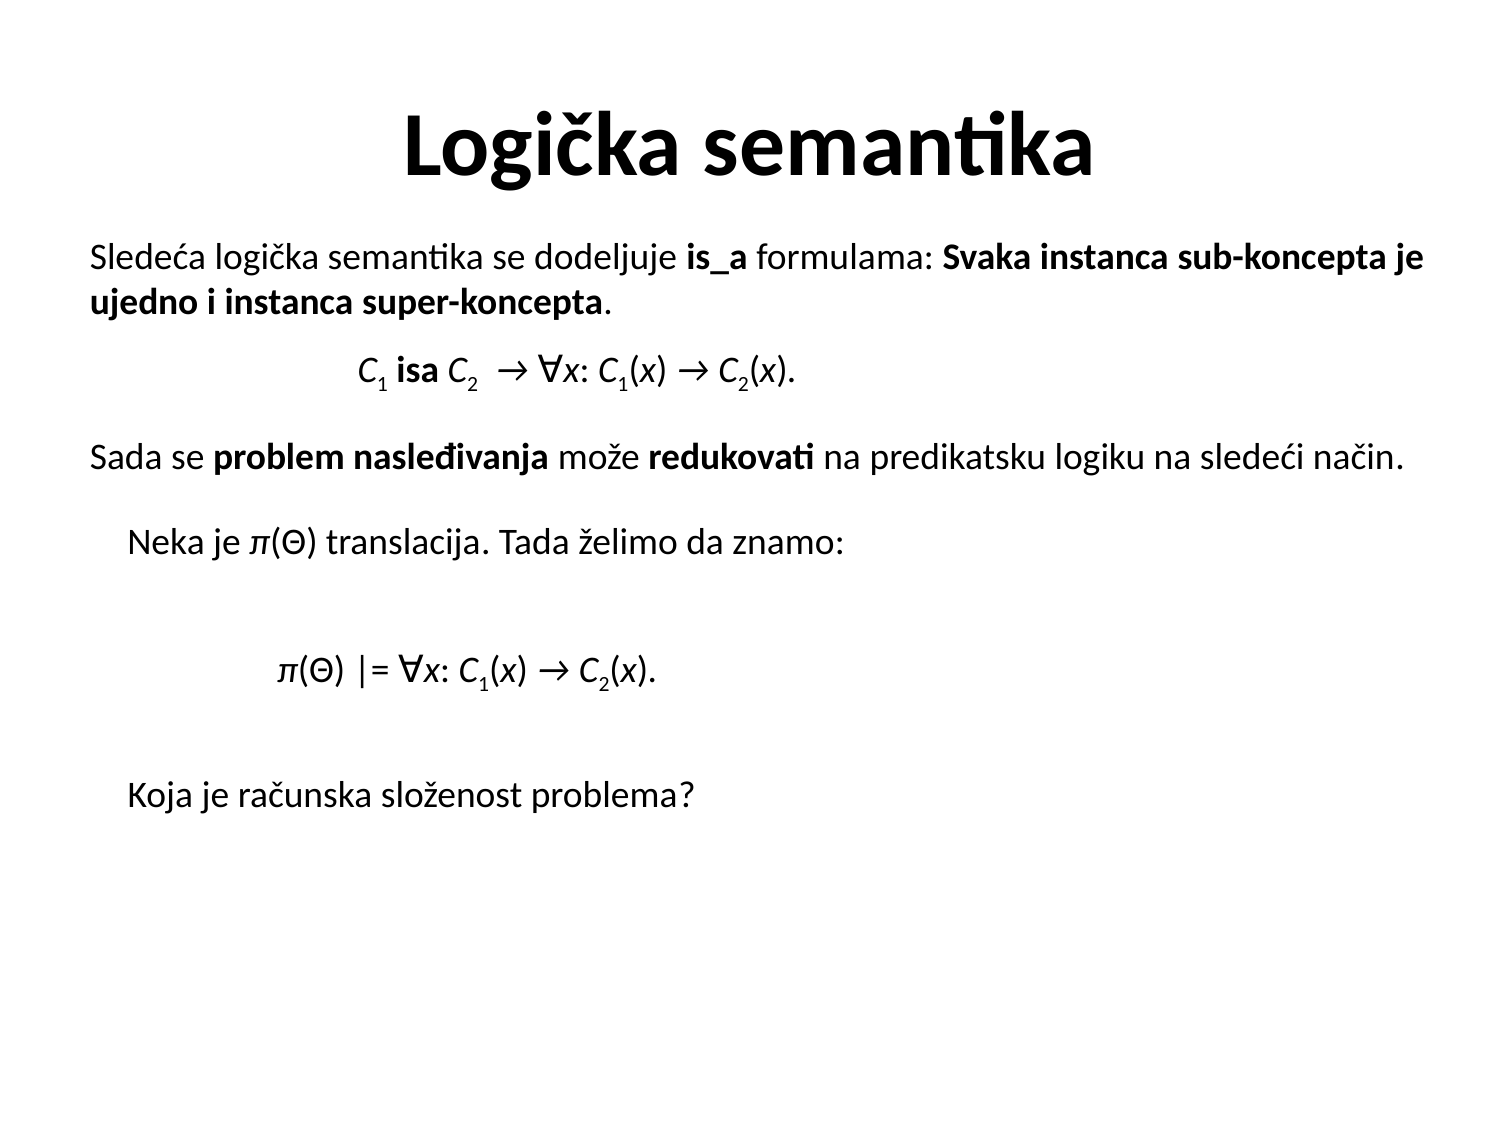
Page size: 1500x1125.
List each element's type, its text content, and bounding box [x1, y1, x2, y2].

text_box Sada se problem nasleđivanja može redukovati na predikatsku logiku na sledeći način. [74, 424, 1438, 485]
text_box Sledeća logička semantika se dodeljuje is_a formulama: Svaka instanca sub-koncepta je ujedno i instanca super-koncepta. [74, 224, 1500, 330]
title Logička semantika [75, 45, 1425, 224]
text_box Neka je π(Θ) translacija. Tada želimo da znamo: [112, 509, 1300, 570]
text_box Koja je računska složenost problema? [113, 762, 933, 823]
text_box C1 isa C2 → ∀x: C1(x) → C2(x). [342, 337, 813, 404]
text_box π(Θ) |= ∀x: C1(x) → C2(x). [262, 637, 855, 704]
